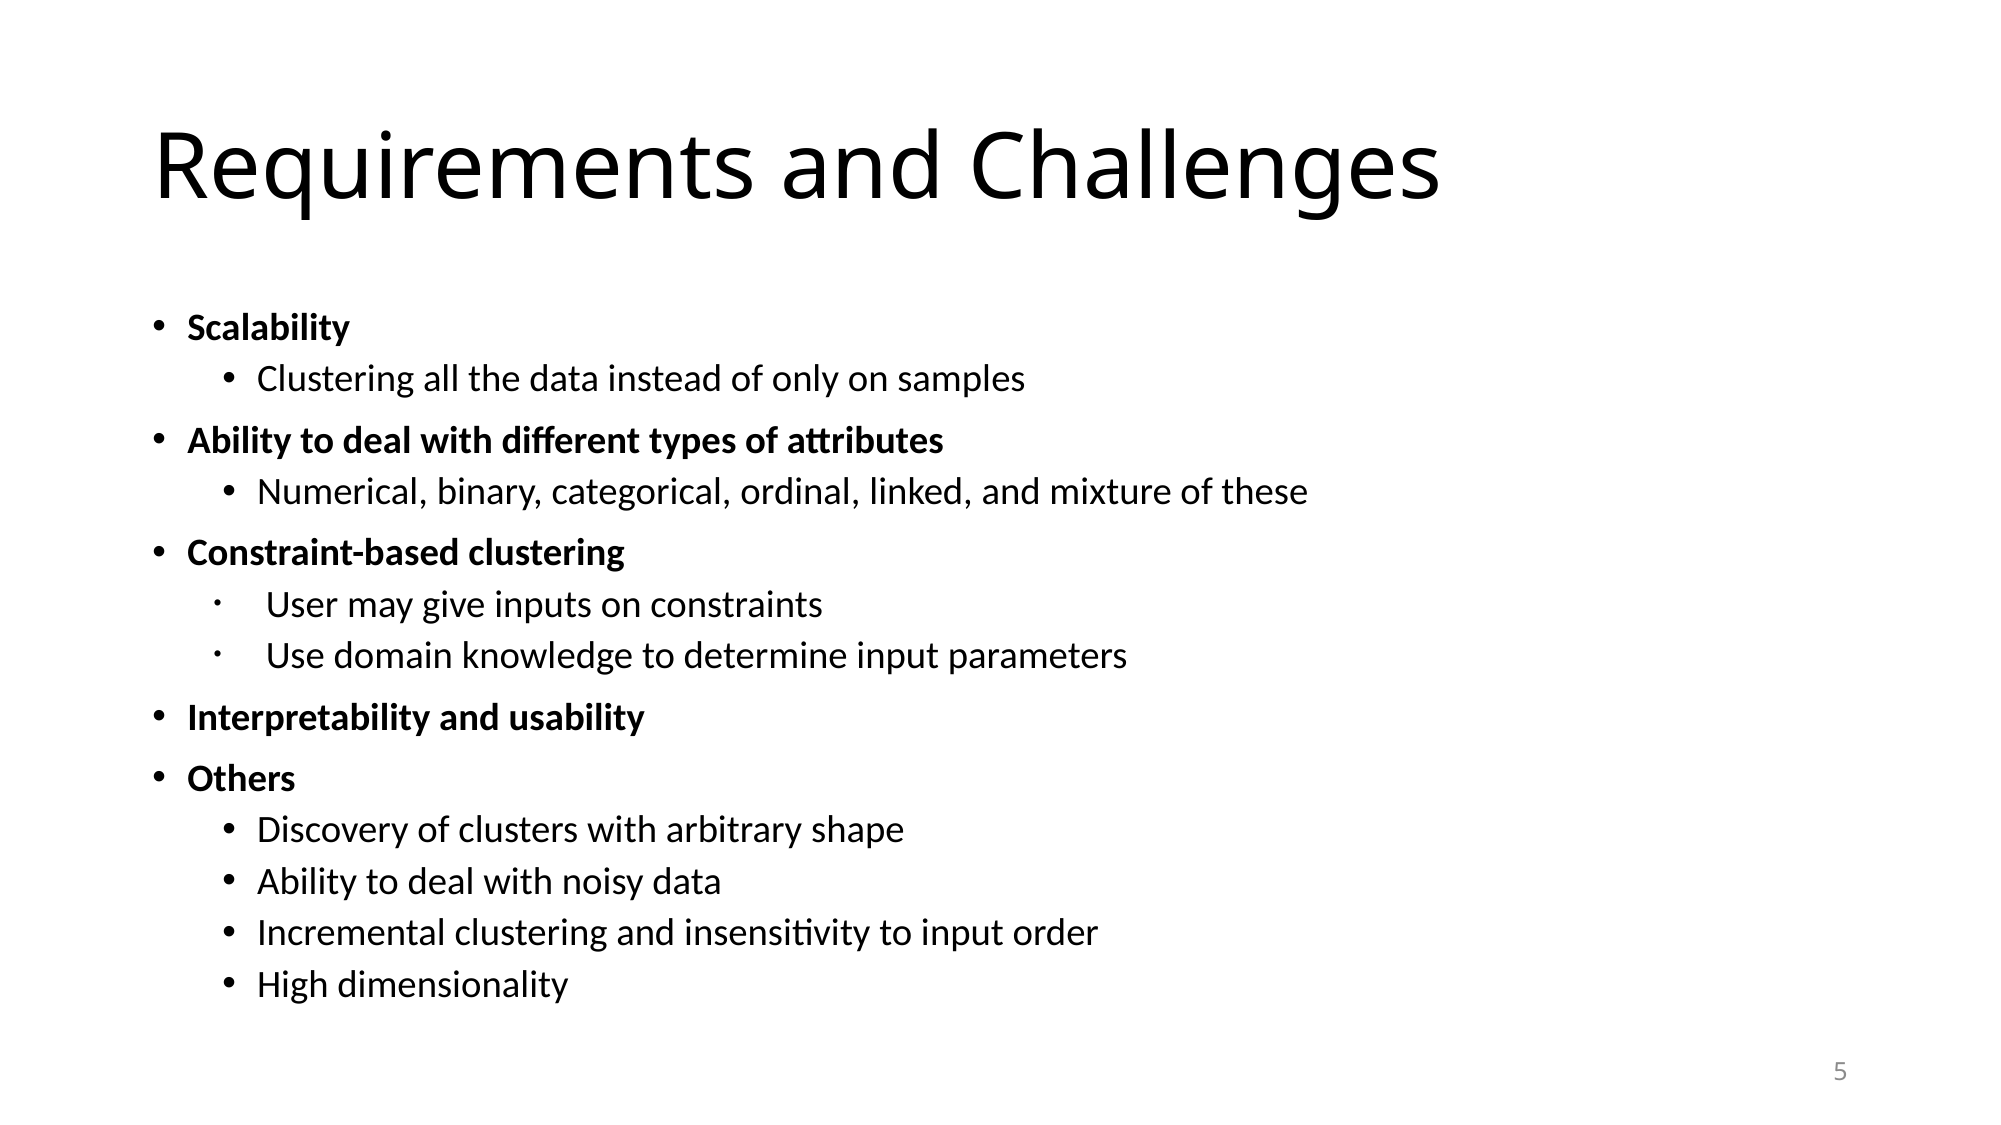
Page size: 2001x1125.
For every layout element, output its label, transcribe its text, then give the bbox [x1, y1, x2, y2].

list Scalability Clustering all the data instead of only on samples Ability to deal with different types of attributes Numerical, binary, categorical, ordinal, linked, and mixture of these Constraint-based clustering User may give inputs on constraints Use domain knowledge to determine input parameters Interpretability and usability Others Discovery of clusters with arbitrary shape Ability to deal with noisy data Incremental clustering and insensitivity to input order High dimensionality [137, 299, 1863, 1014]
title Requirements and Challenges [137, 59, 1863, 278]
slide_number 5 [1412, 1042, 1863, 1103]
